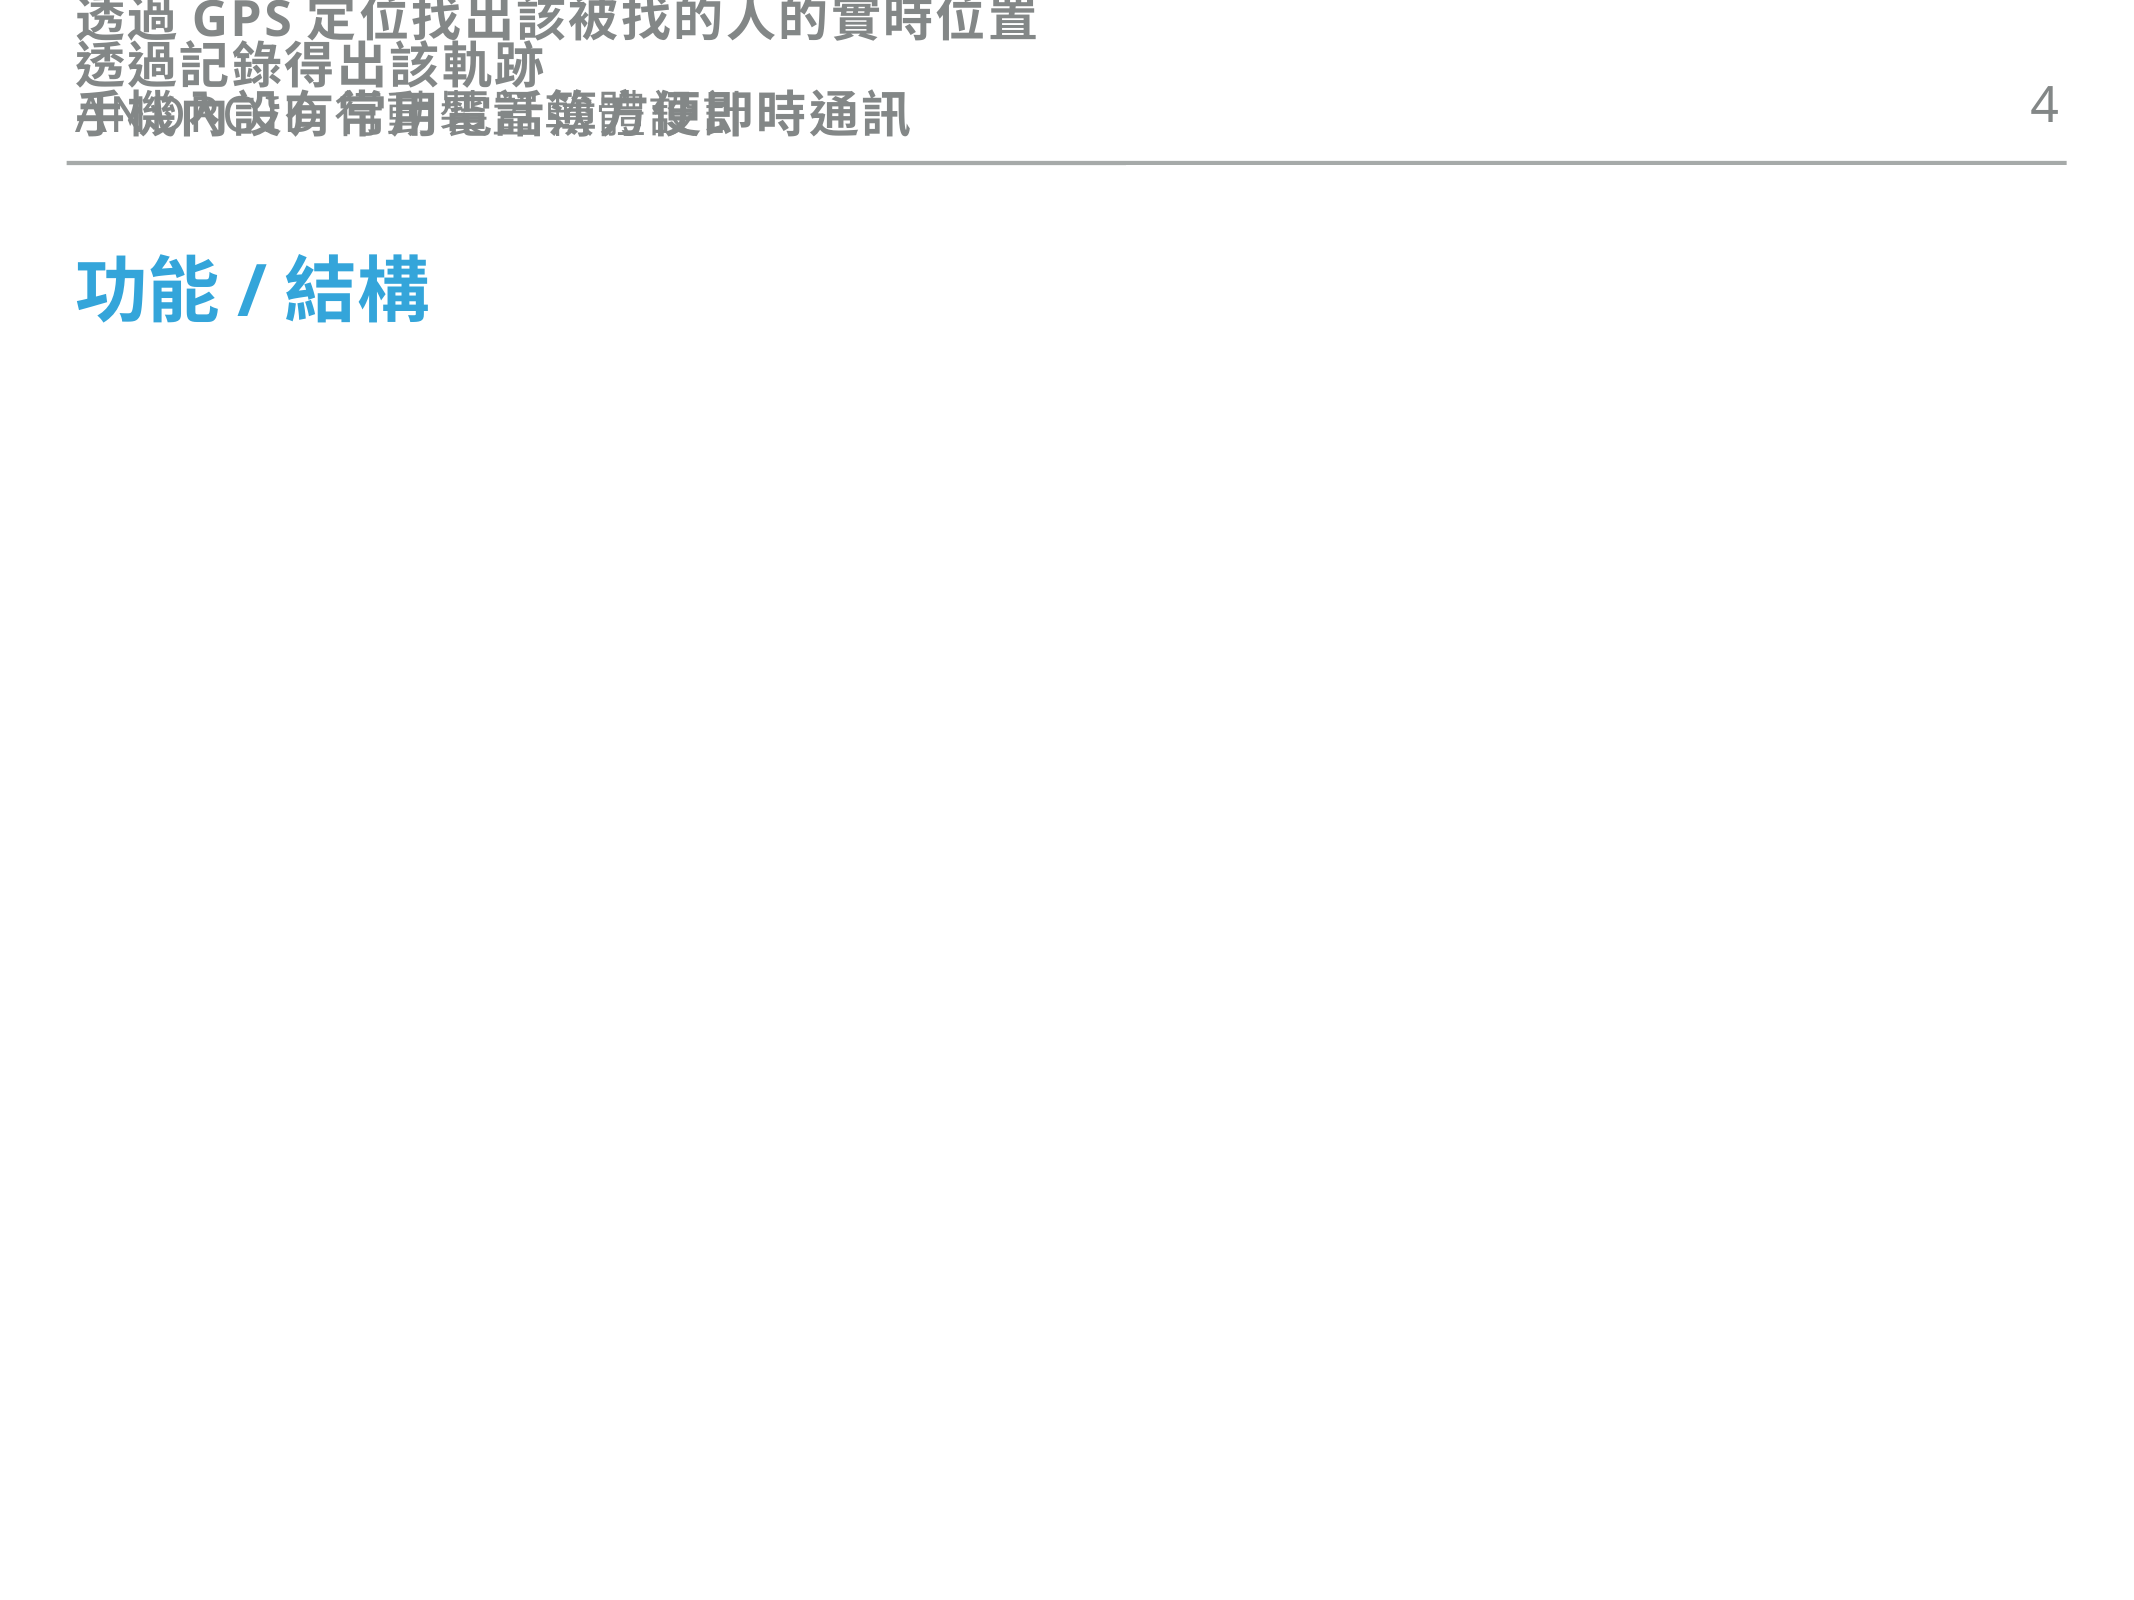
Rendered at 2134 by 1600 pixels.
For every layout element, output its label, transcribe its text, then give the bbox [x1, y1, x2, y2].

title 功能/結構 [66, 251, 2068, 372]
list 透過GPS定位找出該被找的人的實時位置 透過記錄得出該軌跡 手機內設有常用電話簿方便即時通訊 [66, 64, 1901, 151]
slide_number 4 [2021, 70, 2067, 147]
